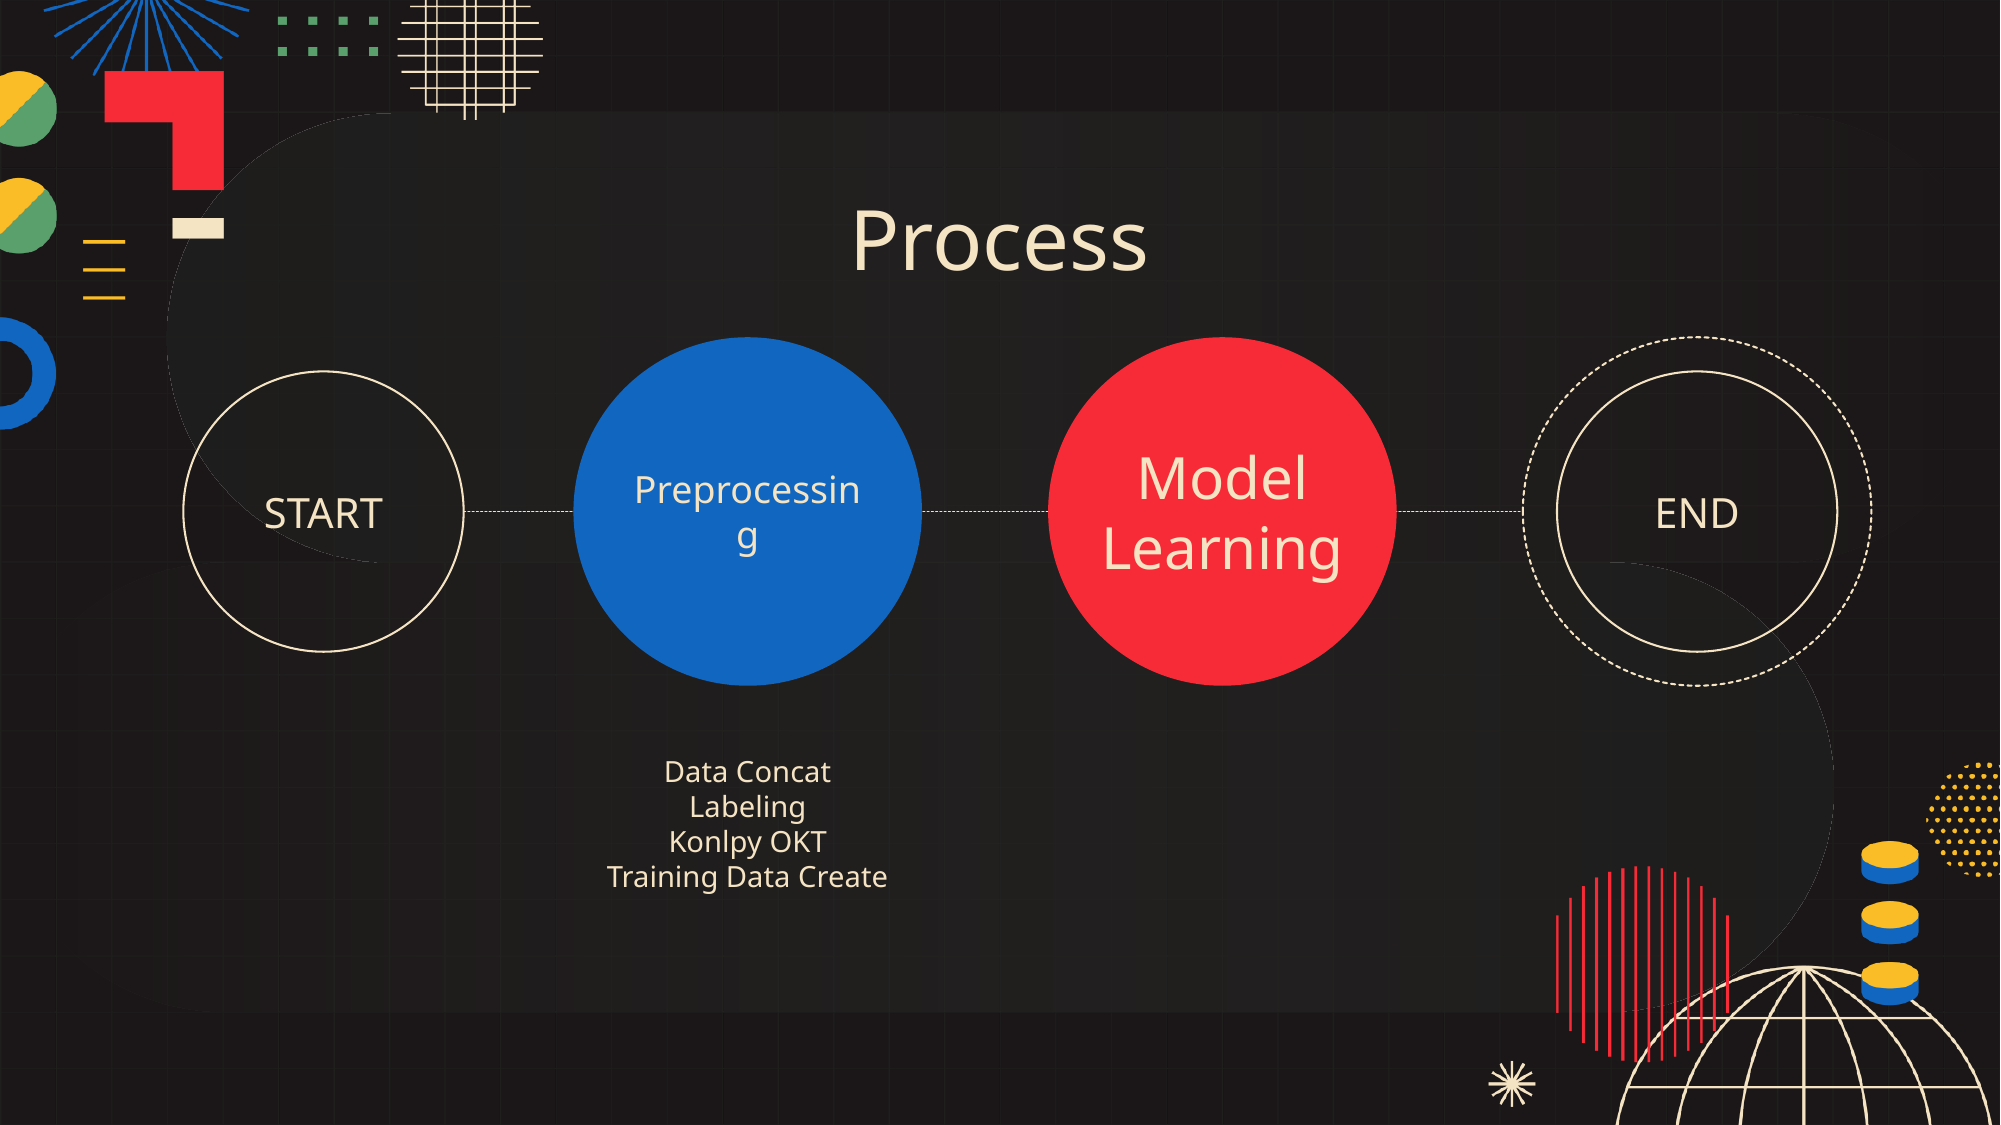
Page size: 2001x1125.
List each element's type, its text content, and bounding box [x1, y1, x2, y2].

picture [0, 0, 2000, 1125]
text_box Model Learning [1048, 512, 1397, 686]
text_box Process [183, 179, 1817, 294]
text_box START [183, 371, 464, 652]
text_box Data Concat Labeling Konlpy OKT Training Data Create [573, 746, 922, 902]
text_box Preprocessing [573, 337, 922, 511]
text_box Model Learning [1048, 337, 1397, 511]
text_box [1522, 337, 1872, 686]
text_box END [1556, 371, 1838, 652]
text_box Preprocessing [573, 512, 922, 686]
